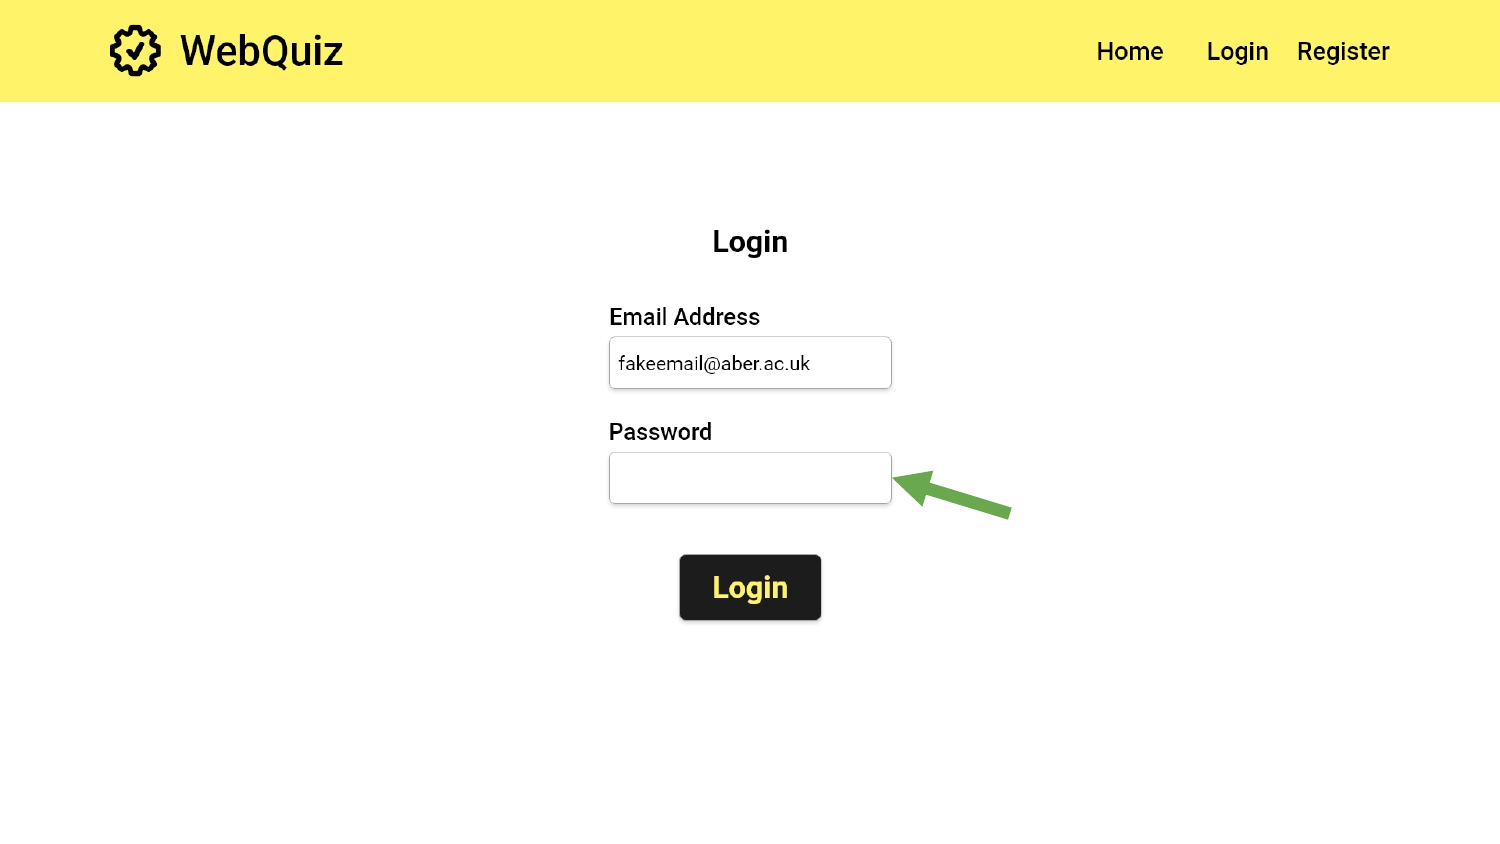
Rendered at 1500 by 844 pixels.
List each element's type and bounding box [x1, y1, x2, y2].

picture [0, 0, 1500, 844]
text_box [891, 477, 1011, 514]
